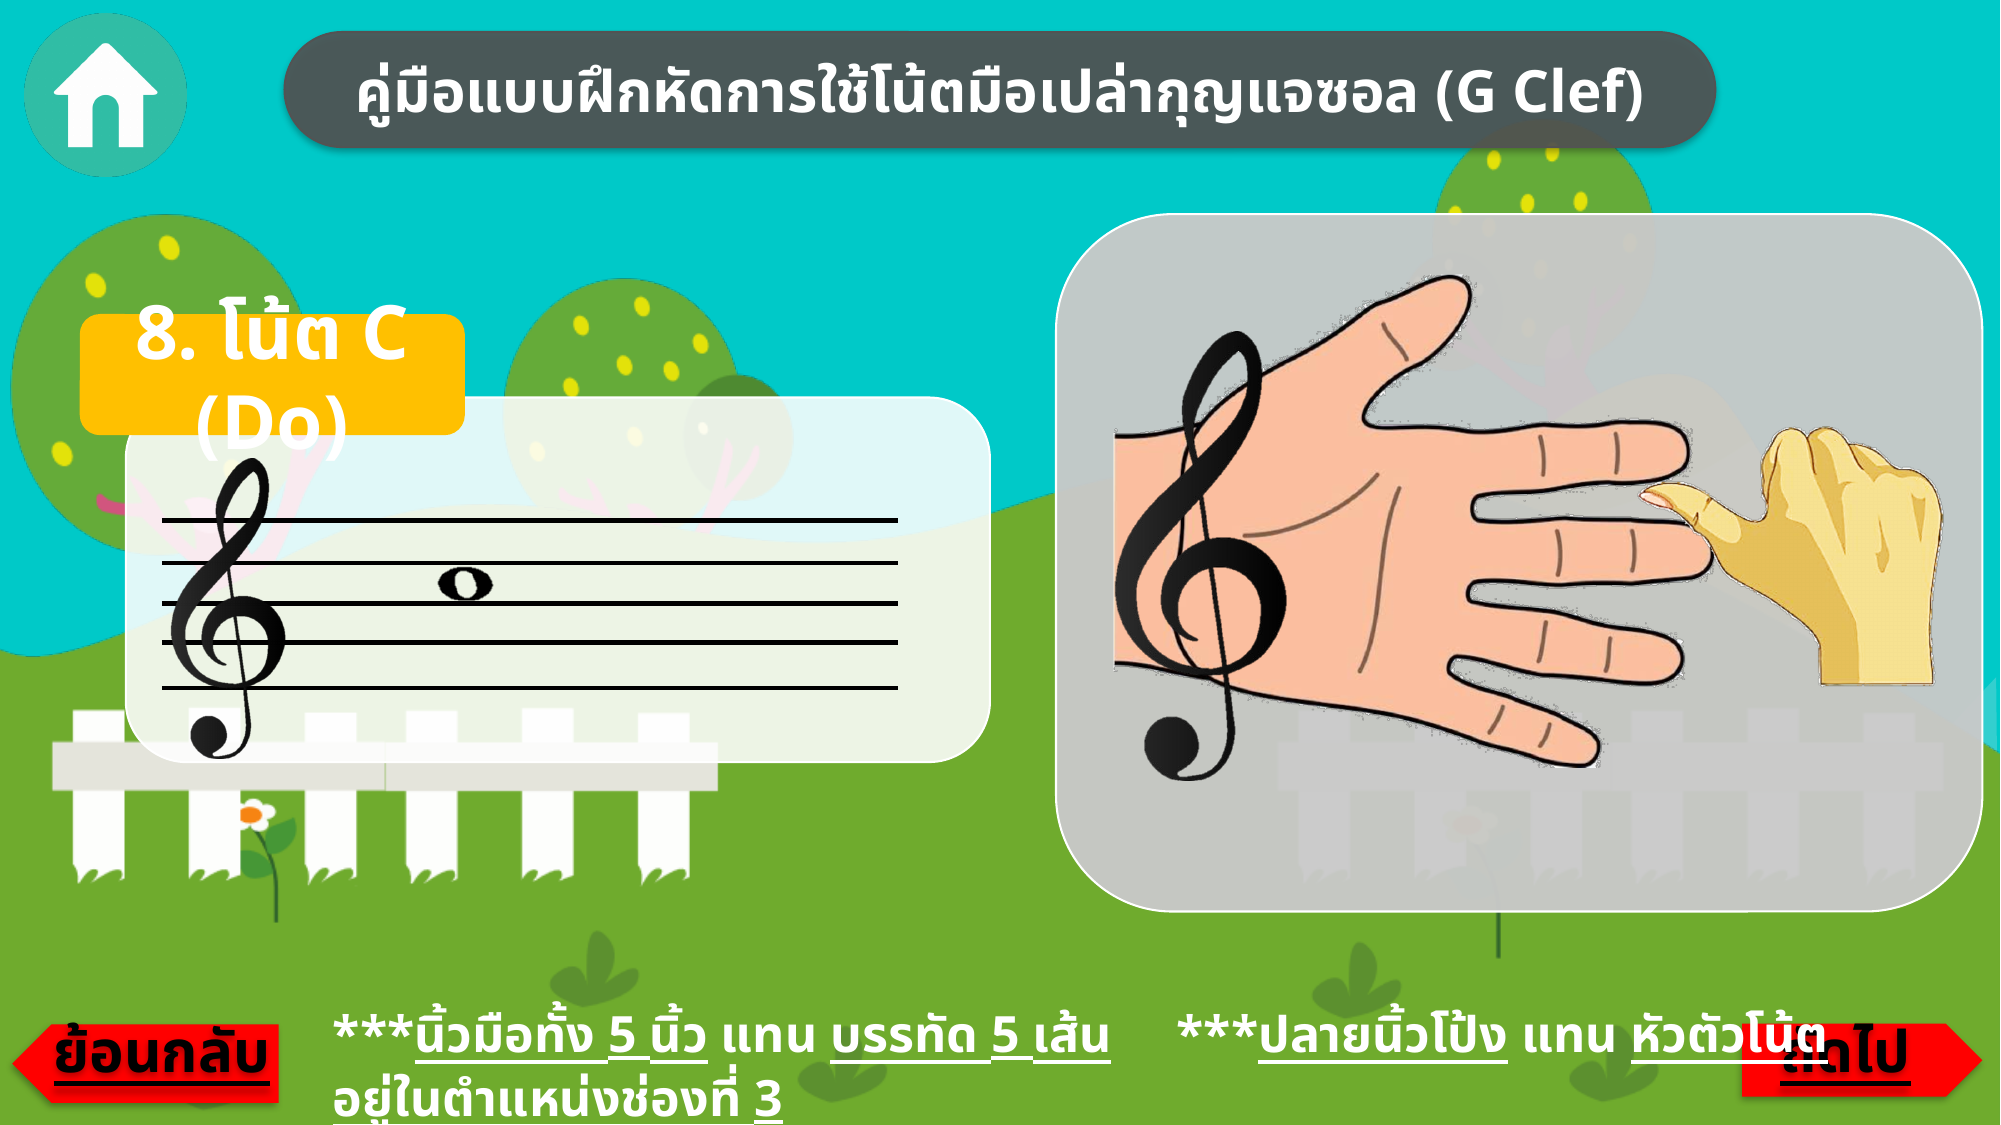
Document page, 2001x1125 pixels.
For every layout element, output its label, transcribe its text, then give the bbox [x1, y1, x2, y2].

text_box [1313, 701, 1715, 768]
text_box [12, 1008, 307, 1108]
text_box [161, 273, 1715, 412]
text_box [152, 331, 1313, 781]
text_box คู่มือแบบฝึกหัดการใช้โน้ตมือเปล่ากุญแจซอล (G Clef) [283, 30, 1717, 110]
picture [0, 13, 2000, 1125]
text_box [1313, 412, 1950, 701]
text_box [79, 214, 1983, 912]
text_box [1742, 1019, 1983, 1097]
